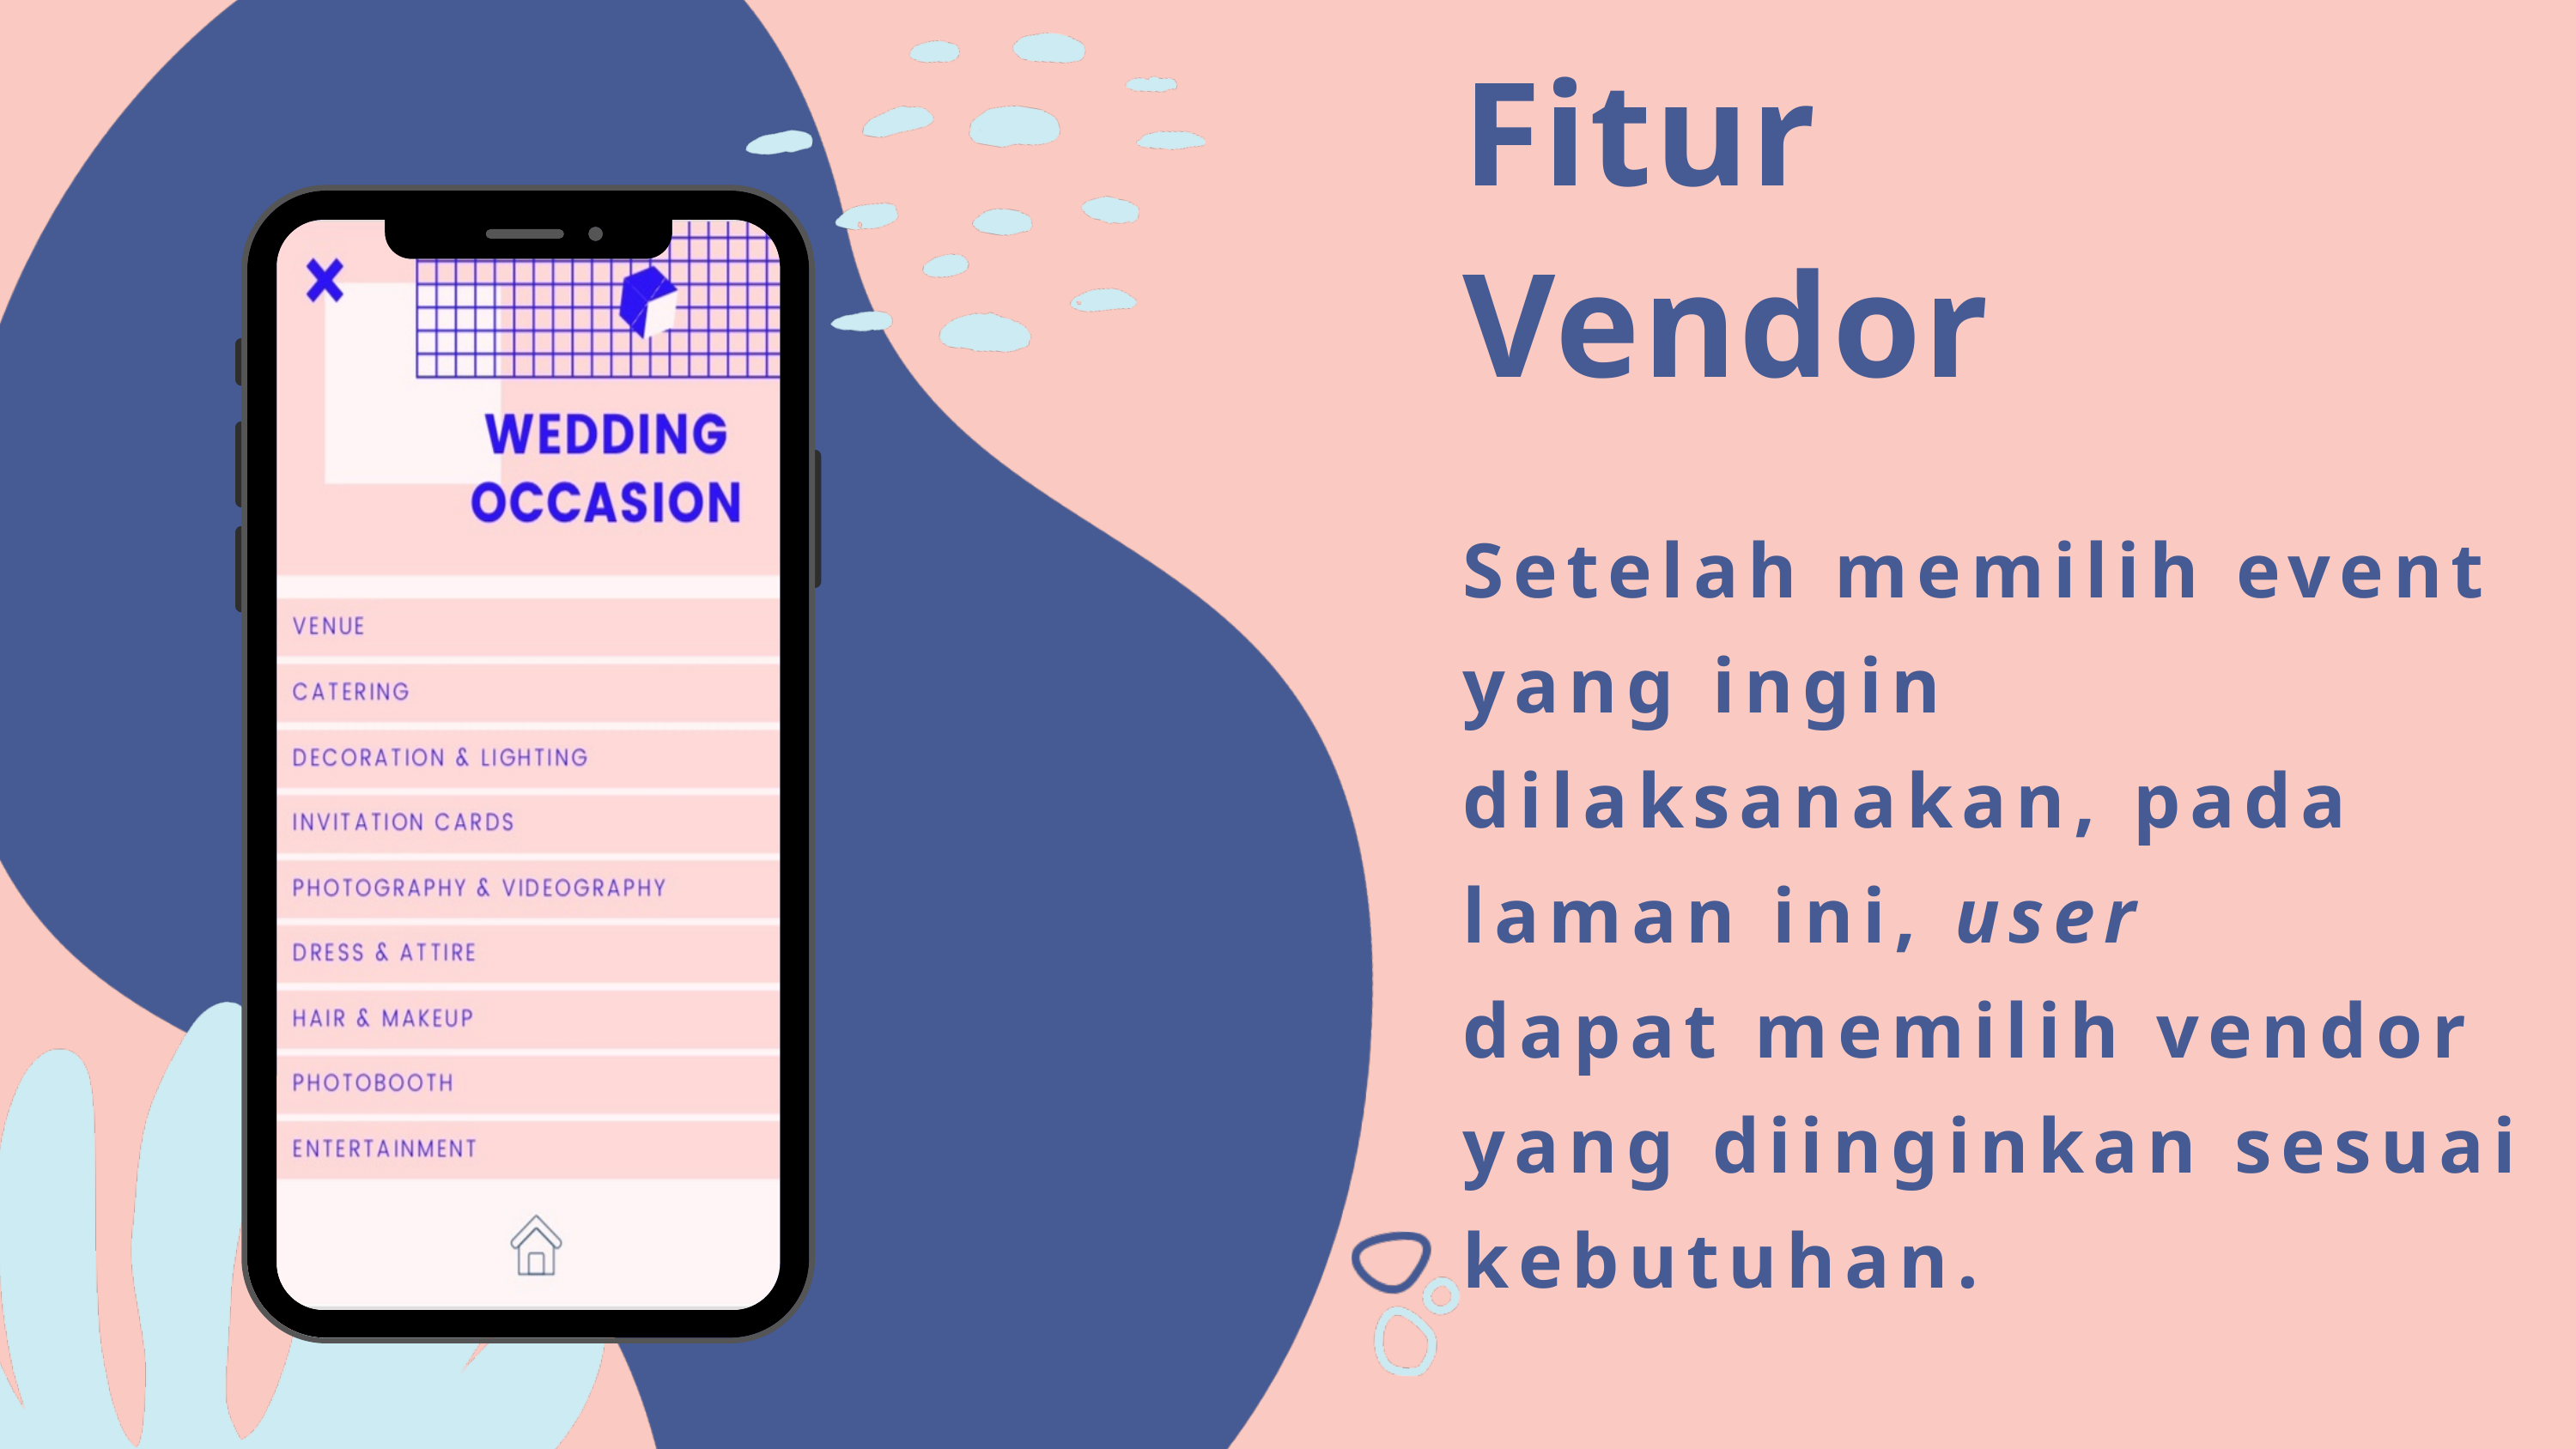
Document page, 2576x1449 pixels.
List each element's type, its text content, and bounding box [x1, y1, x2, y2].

text_box Fitur Vendor [1462, 22, 2251, 406]
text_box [234, 185, 822, 1344]
text_box Setelah memilih event yang ingin dilaksanakan, pada laman ini, user dapat memilih vendor yang diinginkan sesuai kebutuhan. [1462, 498, 2576, 1303]
picture [0, 0, 1462, 1449]
